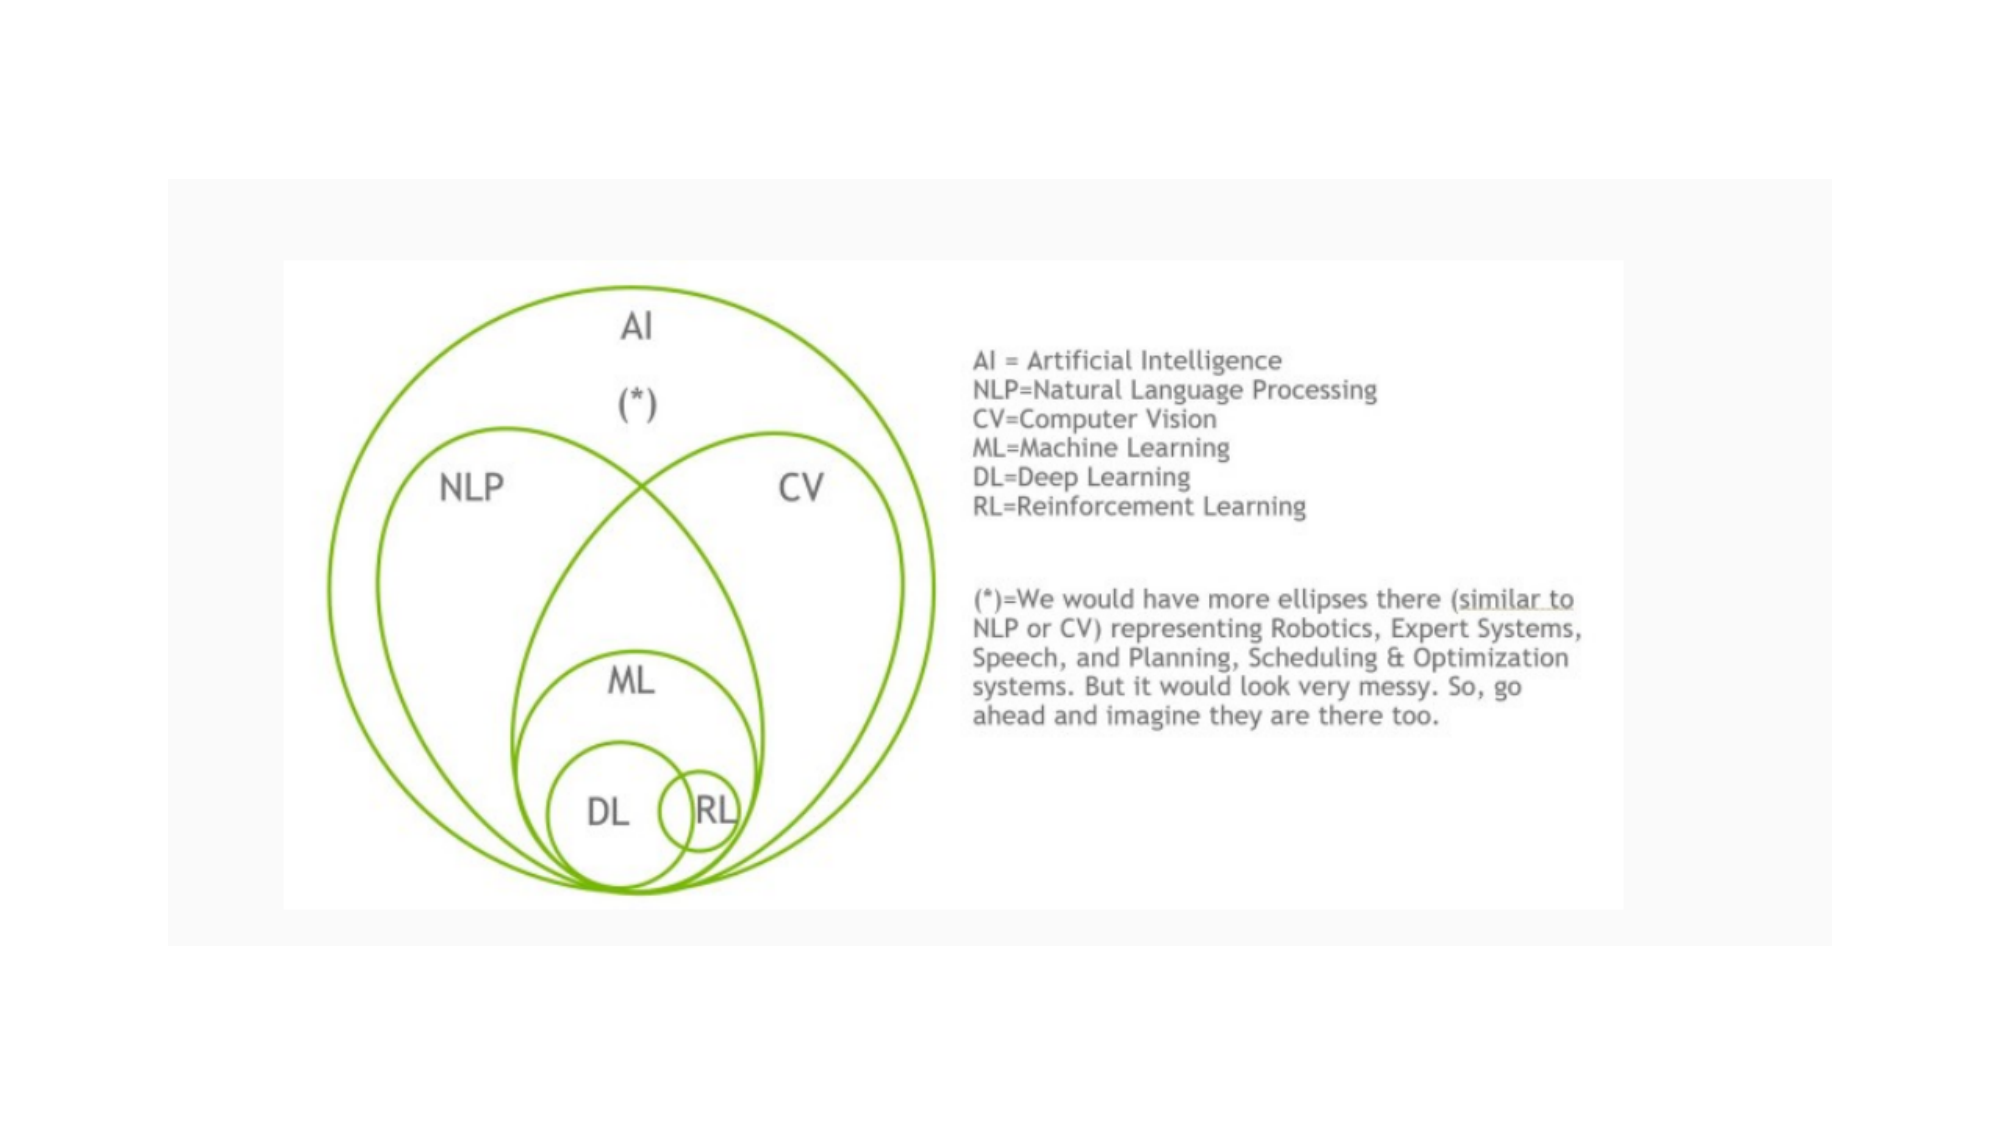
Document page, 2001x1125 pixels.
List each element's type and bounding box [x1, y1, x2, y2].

picture [168, 179, 1832, 946]
